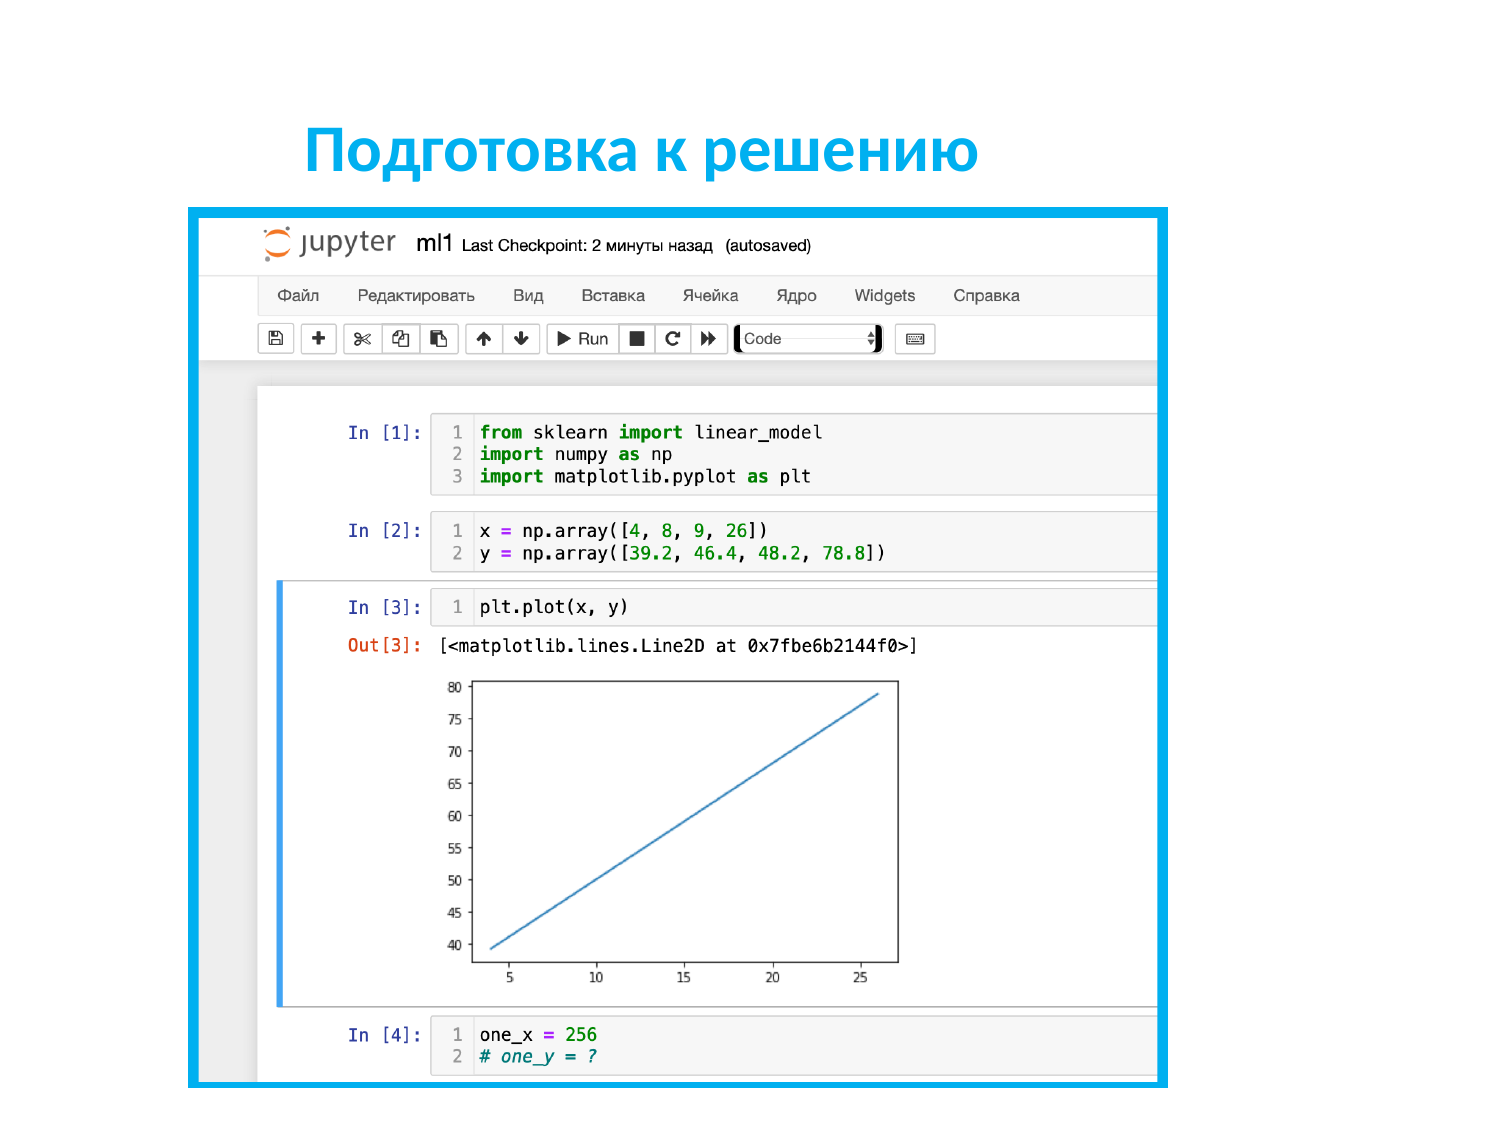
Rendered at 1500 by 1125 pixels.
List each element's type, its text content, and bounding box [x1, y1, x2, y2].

text_box [194, 212, 1163, 1083]
picture [199, 219, 1157, 1081]
text_box Подготовка к решению [194, 62, 1367, 228]
